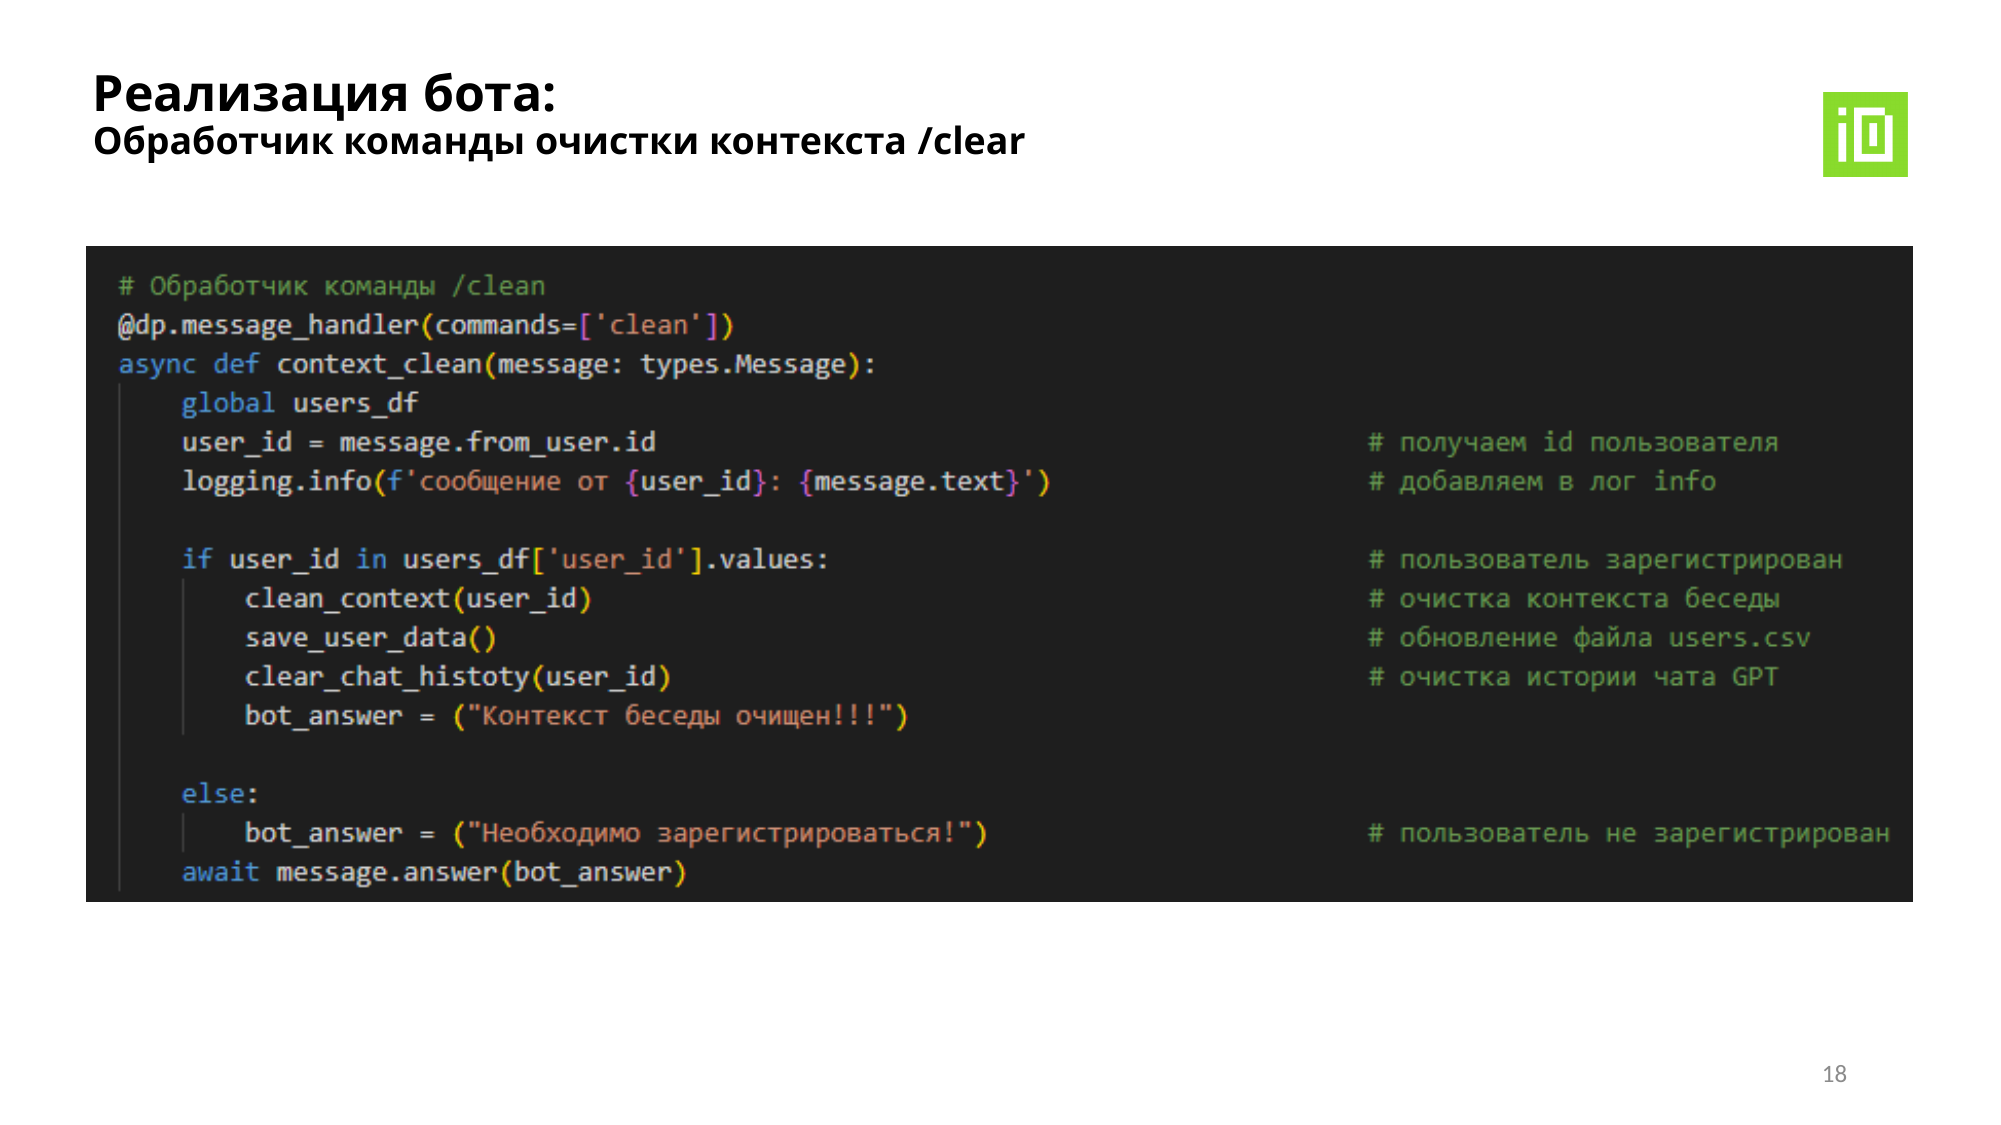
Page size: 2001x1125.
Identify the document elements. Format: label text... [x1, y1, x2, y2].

picture [86, 245, 1913, 902]
title Реализация бота: Обработчик команды очистки контекста /clear [77, 46, 1578, 184]
text_box [77, 183, 978, 1024]
picture [1822, 92, 1908, 177]
slide_number 18 [1412, 1042, 1863, 1103]
